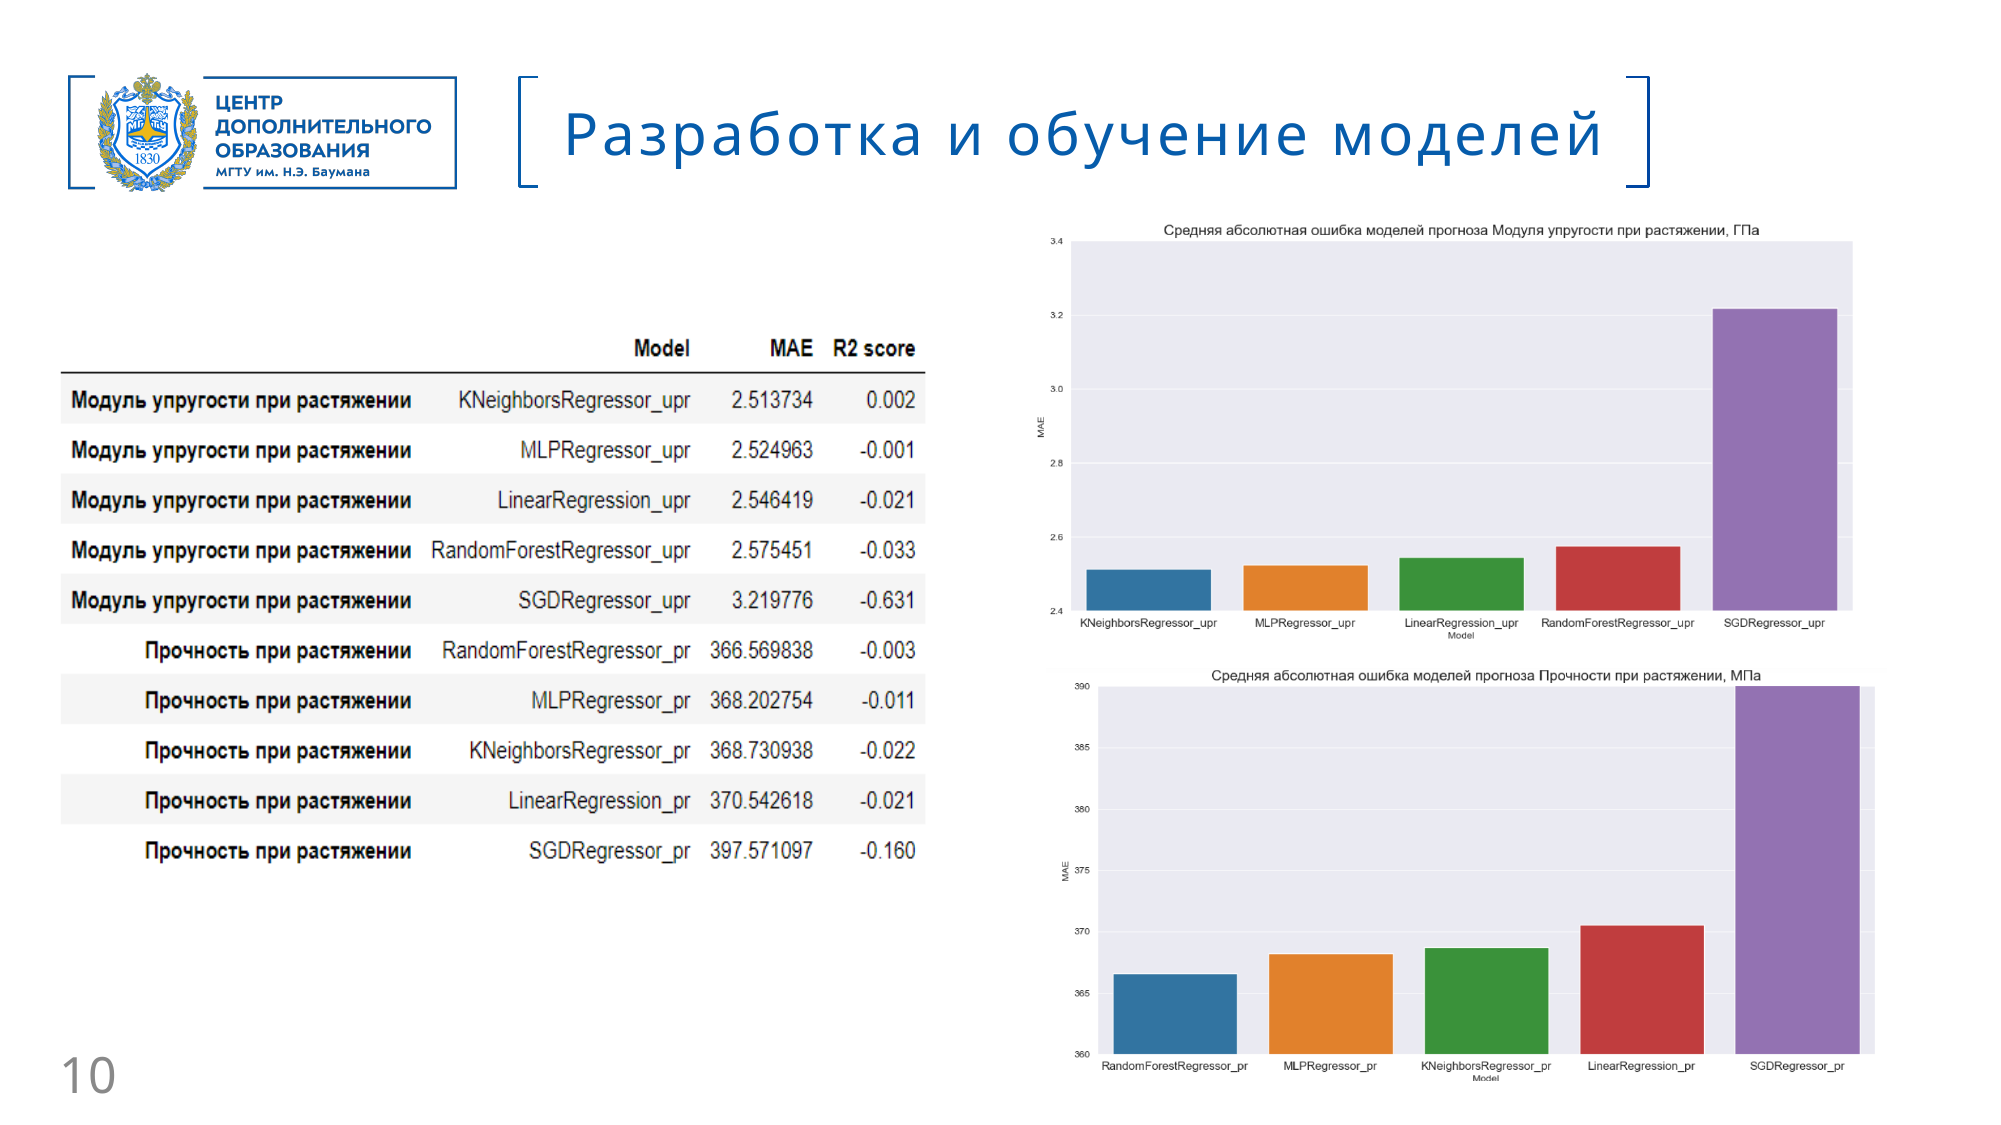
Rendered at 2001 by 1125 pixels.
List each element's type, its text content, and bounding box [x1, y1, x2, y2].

picture [1017, 214, 1868, 650]
picture [48, 308, 945, 887]
picture [68, 73, 457, 192]
picture [1046, 668, 1887, 1081]
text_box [519, 76, 1649, 187]
slide_number 10 [44, 1055, 139, 1101]
